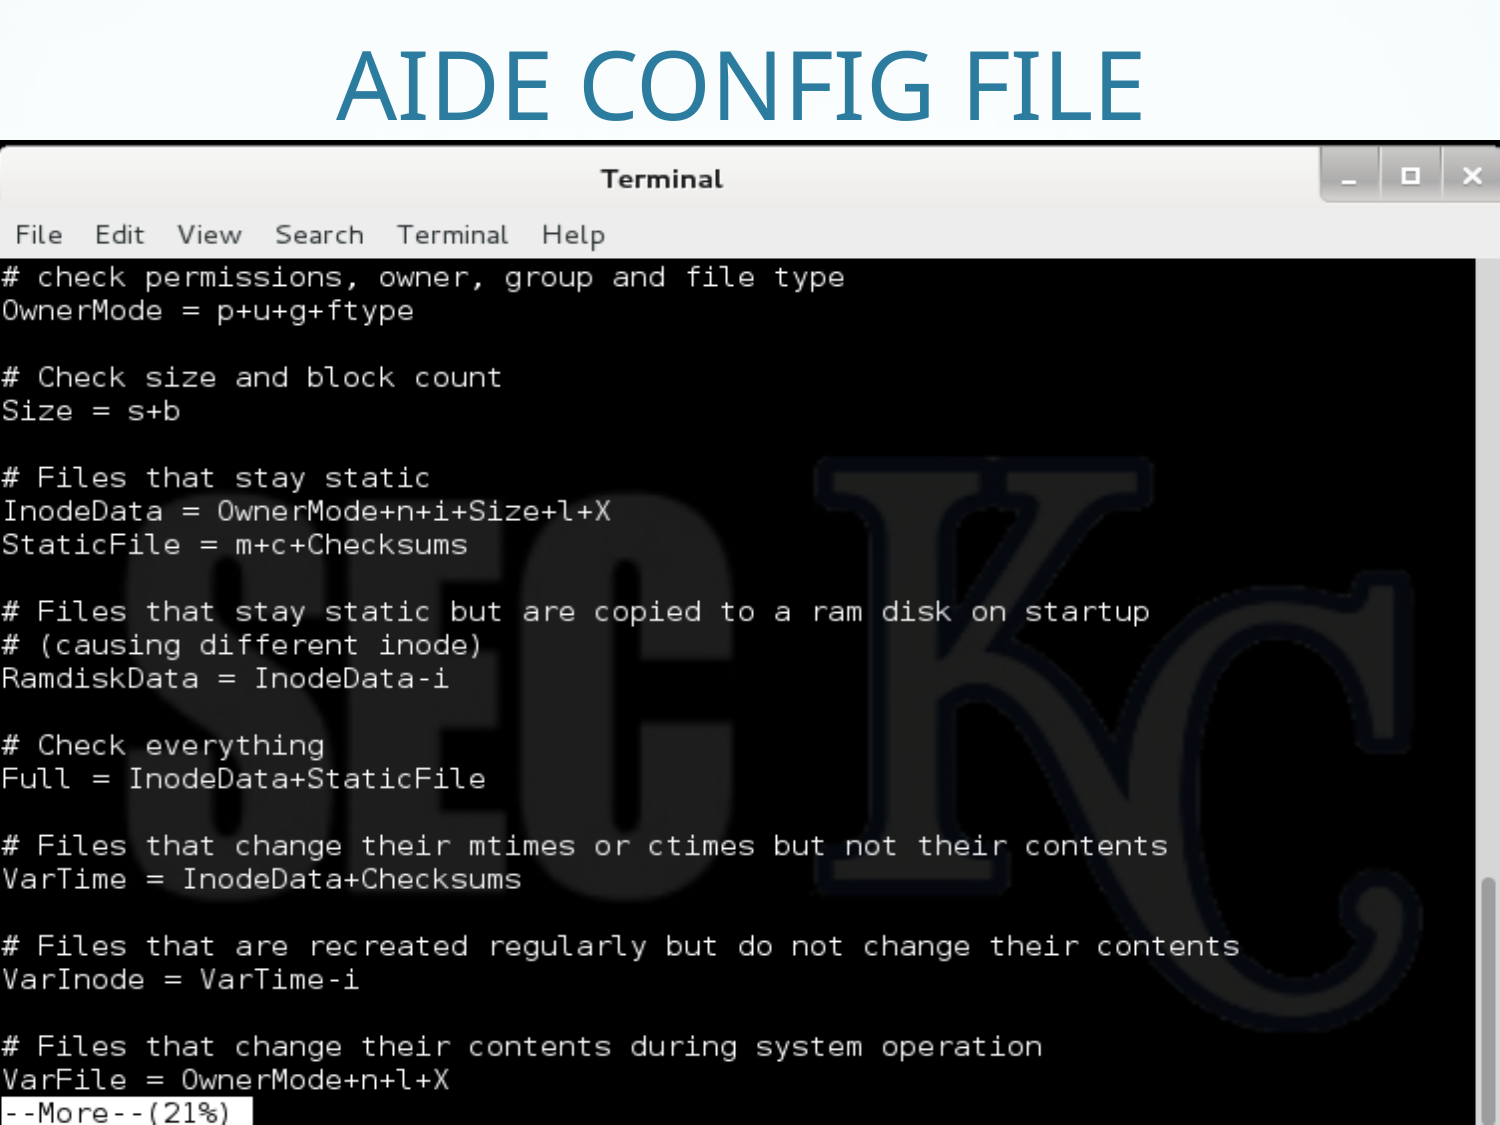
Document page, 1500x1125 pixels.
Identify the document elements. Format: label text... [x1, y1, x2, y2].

title AIDE CONFIG FILE [90, 17, 1394, 137]
picture [0, 139, 1500, 1125]
